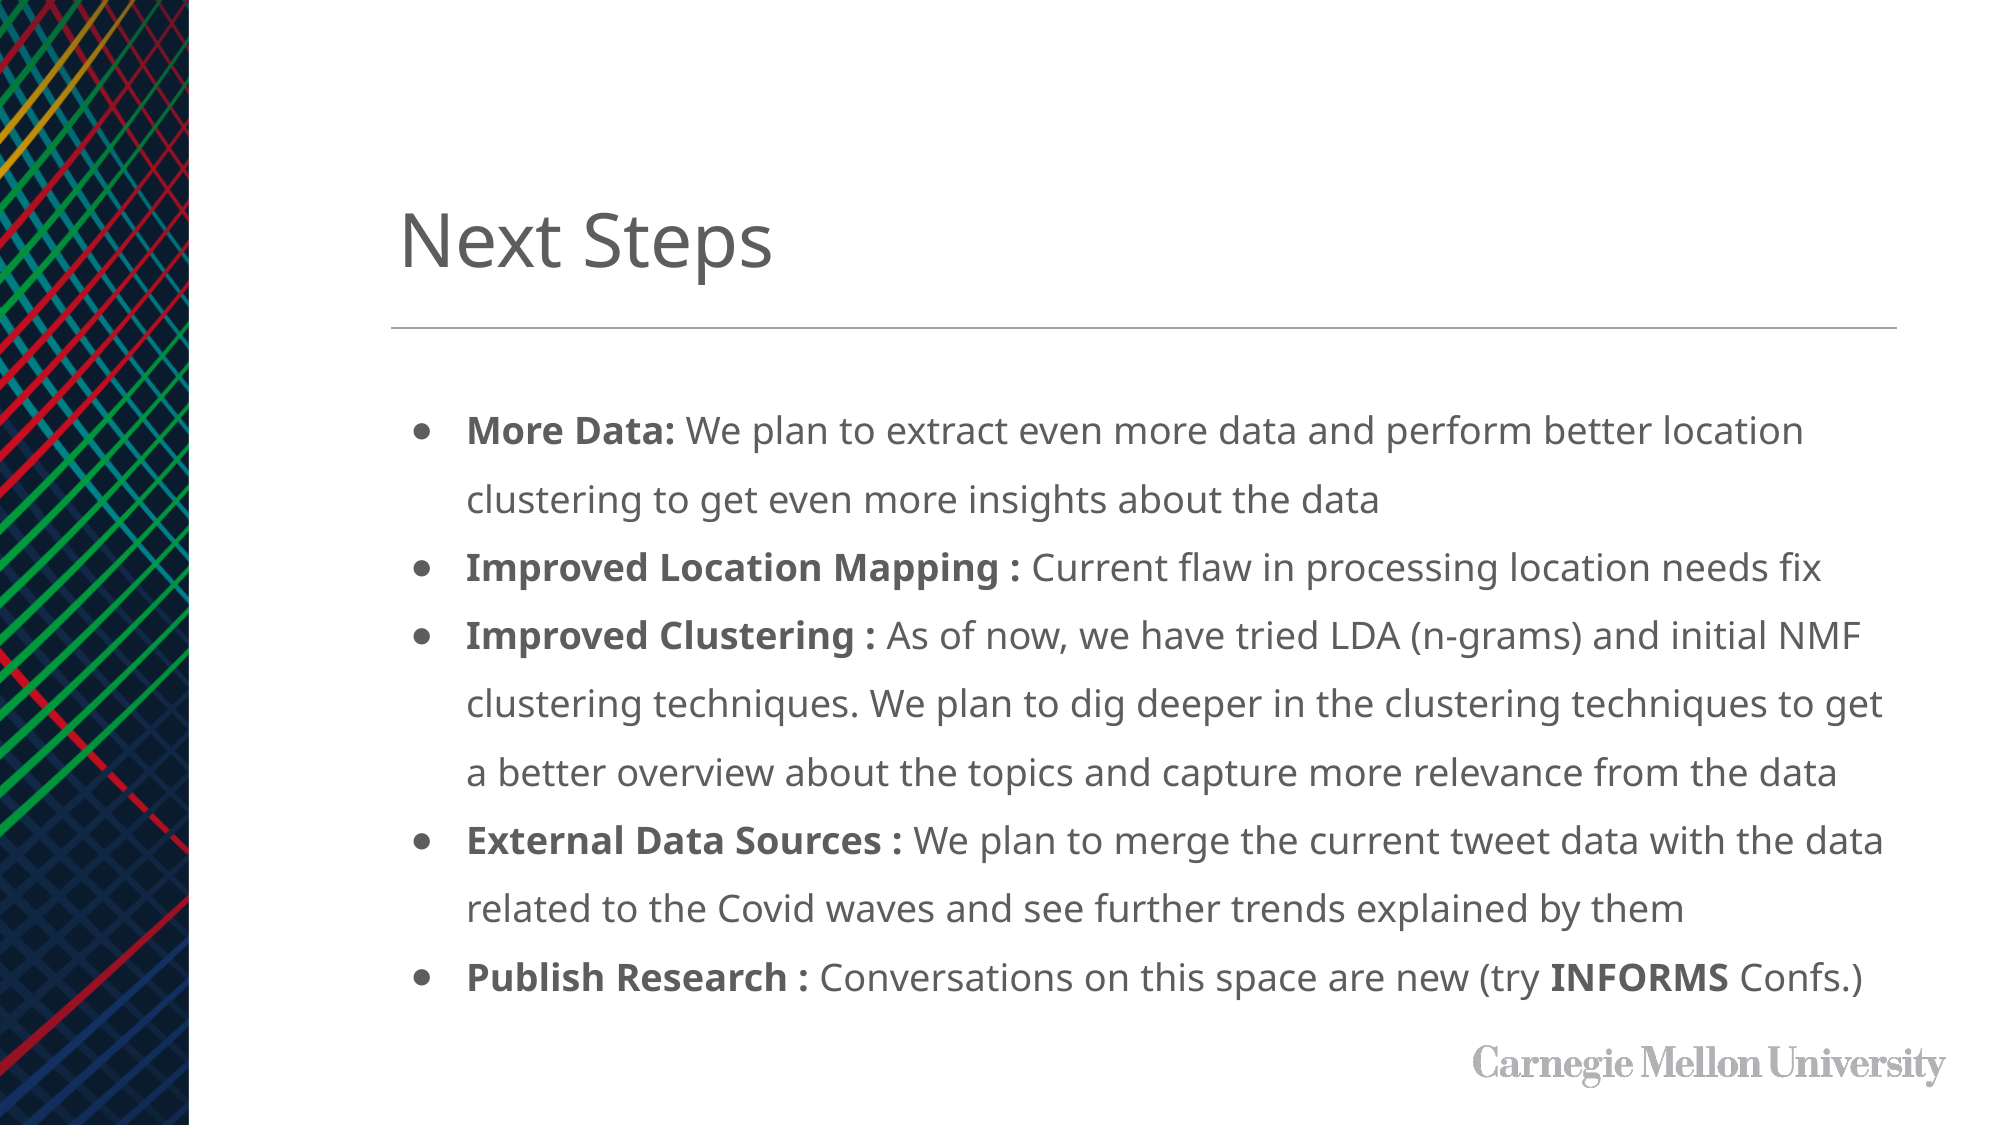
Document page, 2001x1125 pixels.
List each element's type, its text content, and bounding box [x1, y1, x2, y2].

list Next Steps [391, 189, 1357, 296]
picture [1473, 1045, 1946, 1088]
picture [0, 0, 188, 1125]
list More Data: We plan to extract even more data and perform better location clustering to get even more insights about the data Improved Location Mapping : Current flaw in processing location needs fix Improved Clustering : As of now, we have tried LDA (n-grams) and initial NMF clustering techniques. We plan to dig deeper in the clustering techniques to get a better overview about the topics and capture more relevance from the data External Data Sources : We plan to merge the current tweet data with the data related to the Covid waves and see further trends explained by them Publish Research : Conversations on this space are new (try INFORMS Confs.) [384, 376, 1895, 1014]
